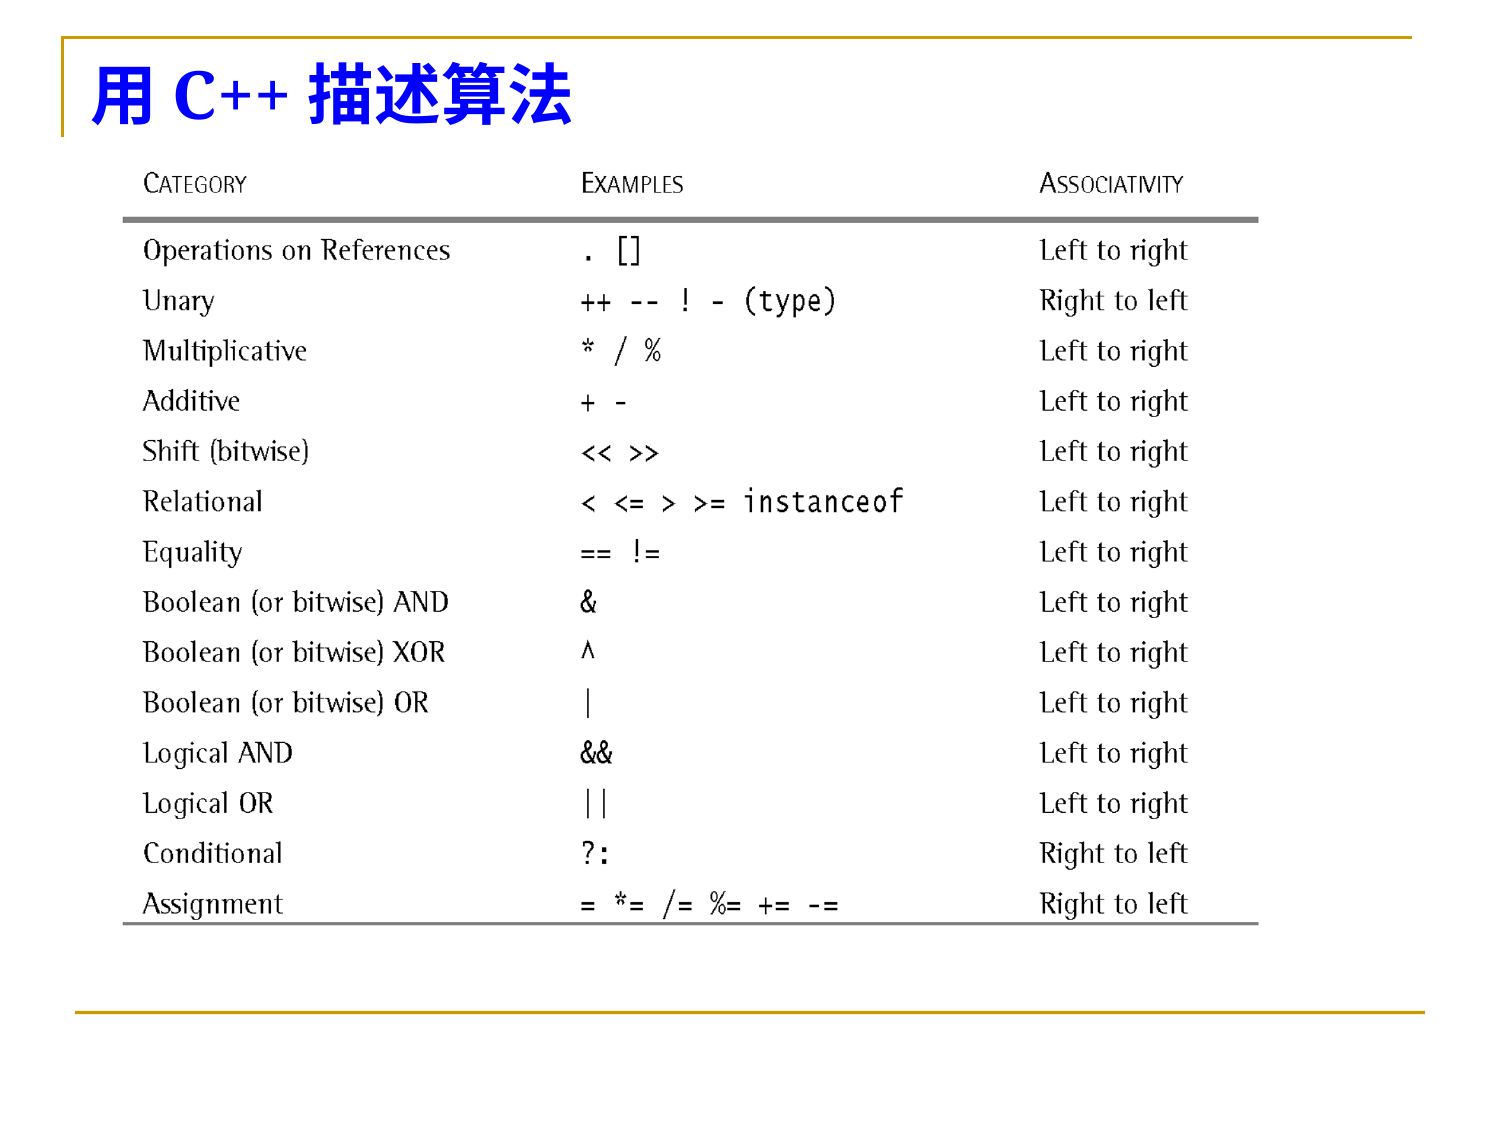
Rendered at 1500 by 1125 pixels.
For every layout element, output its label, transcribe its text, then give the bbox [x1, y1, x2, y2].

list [105, 163, 1272, 937]
title 用C++描述算法 [75, 45, 1425, 233]
